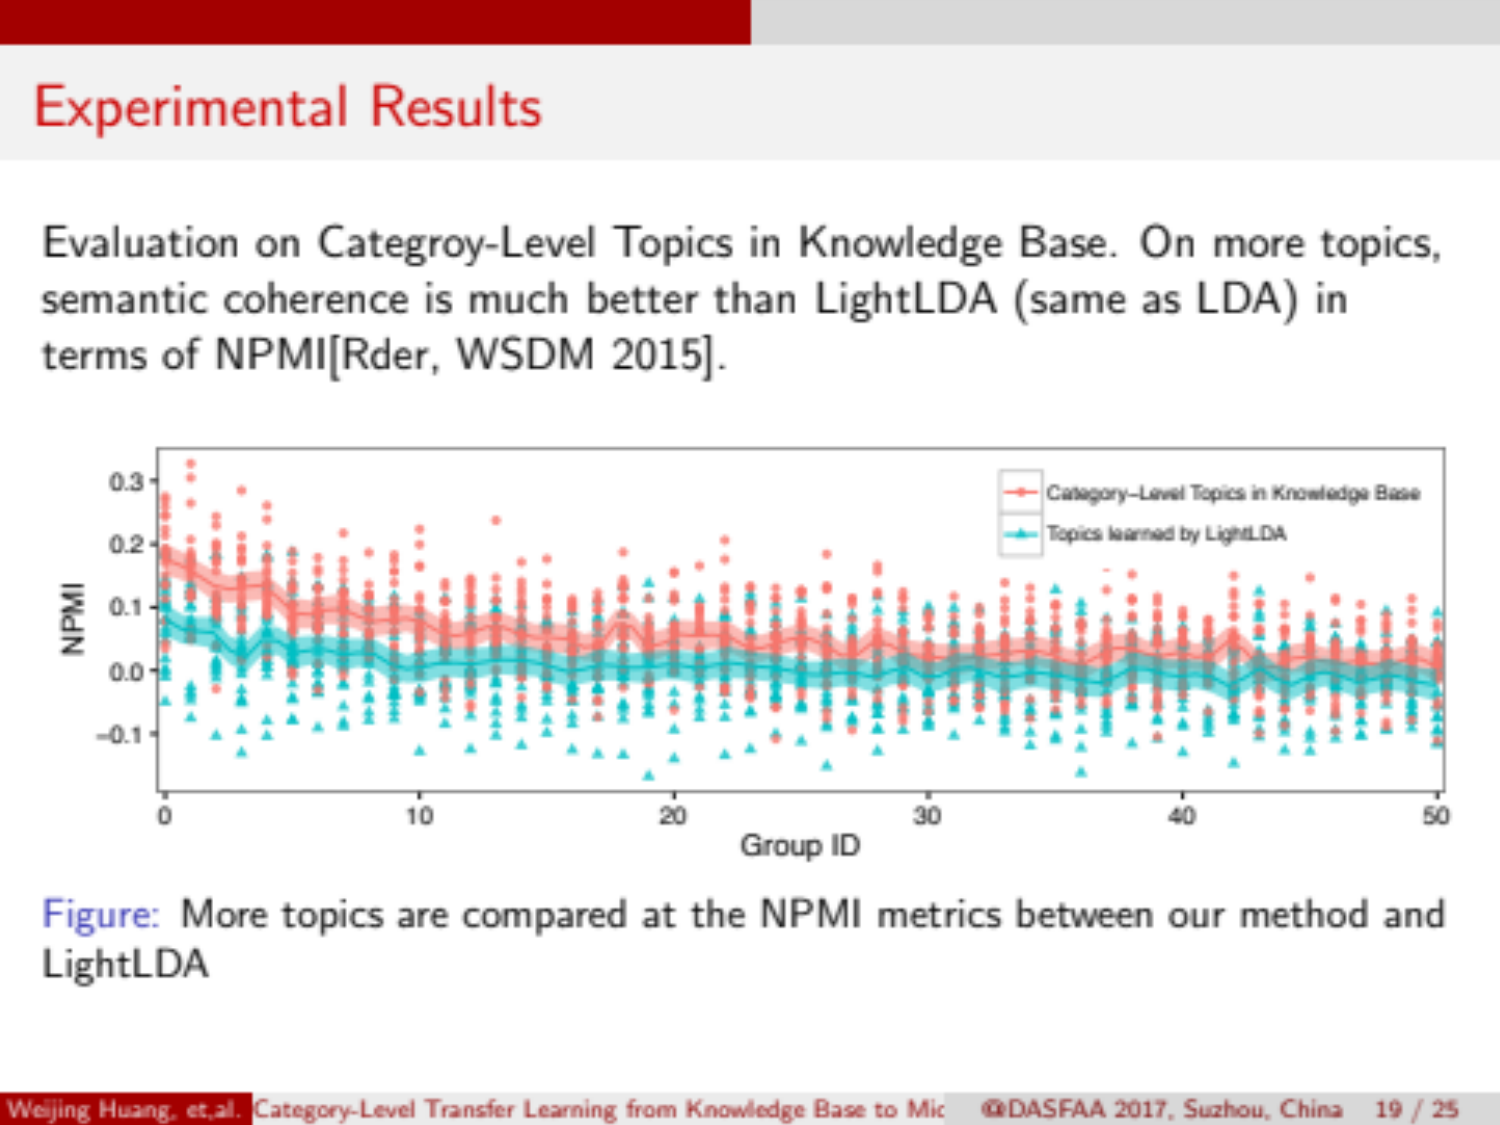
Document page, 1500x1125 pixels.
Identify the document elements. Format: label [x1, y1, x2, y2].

list [0, 0, 1500, 1125]
